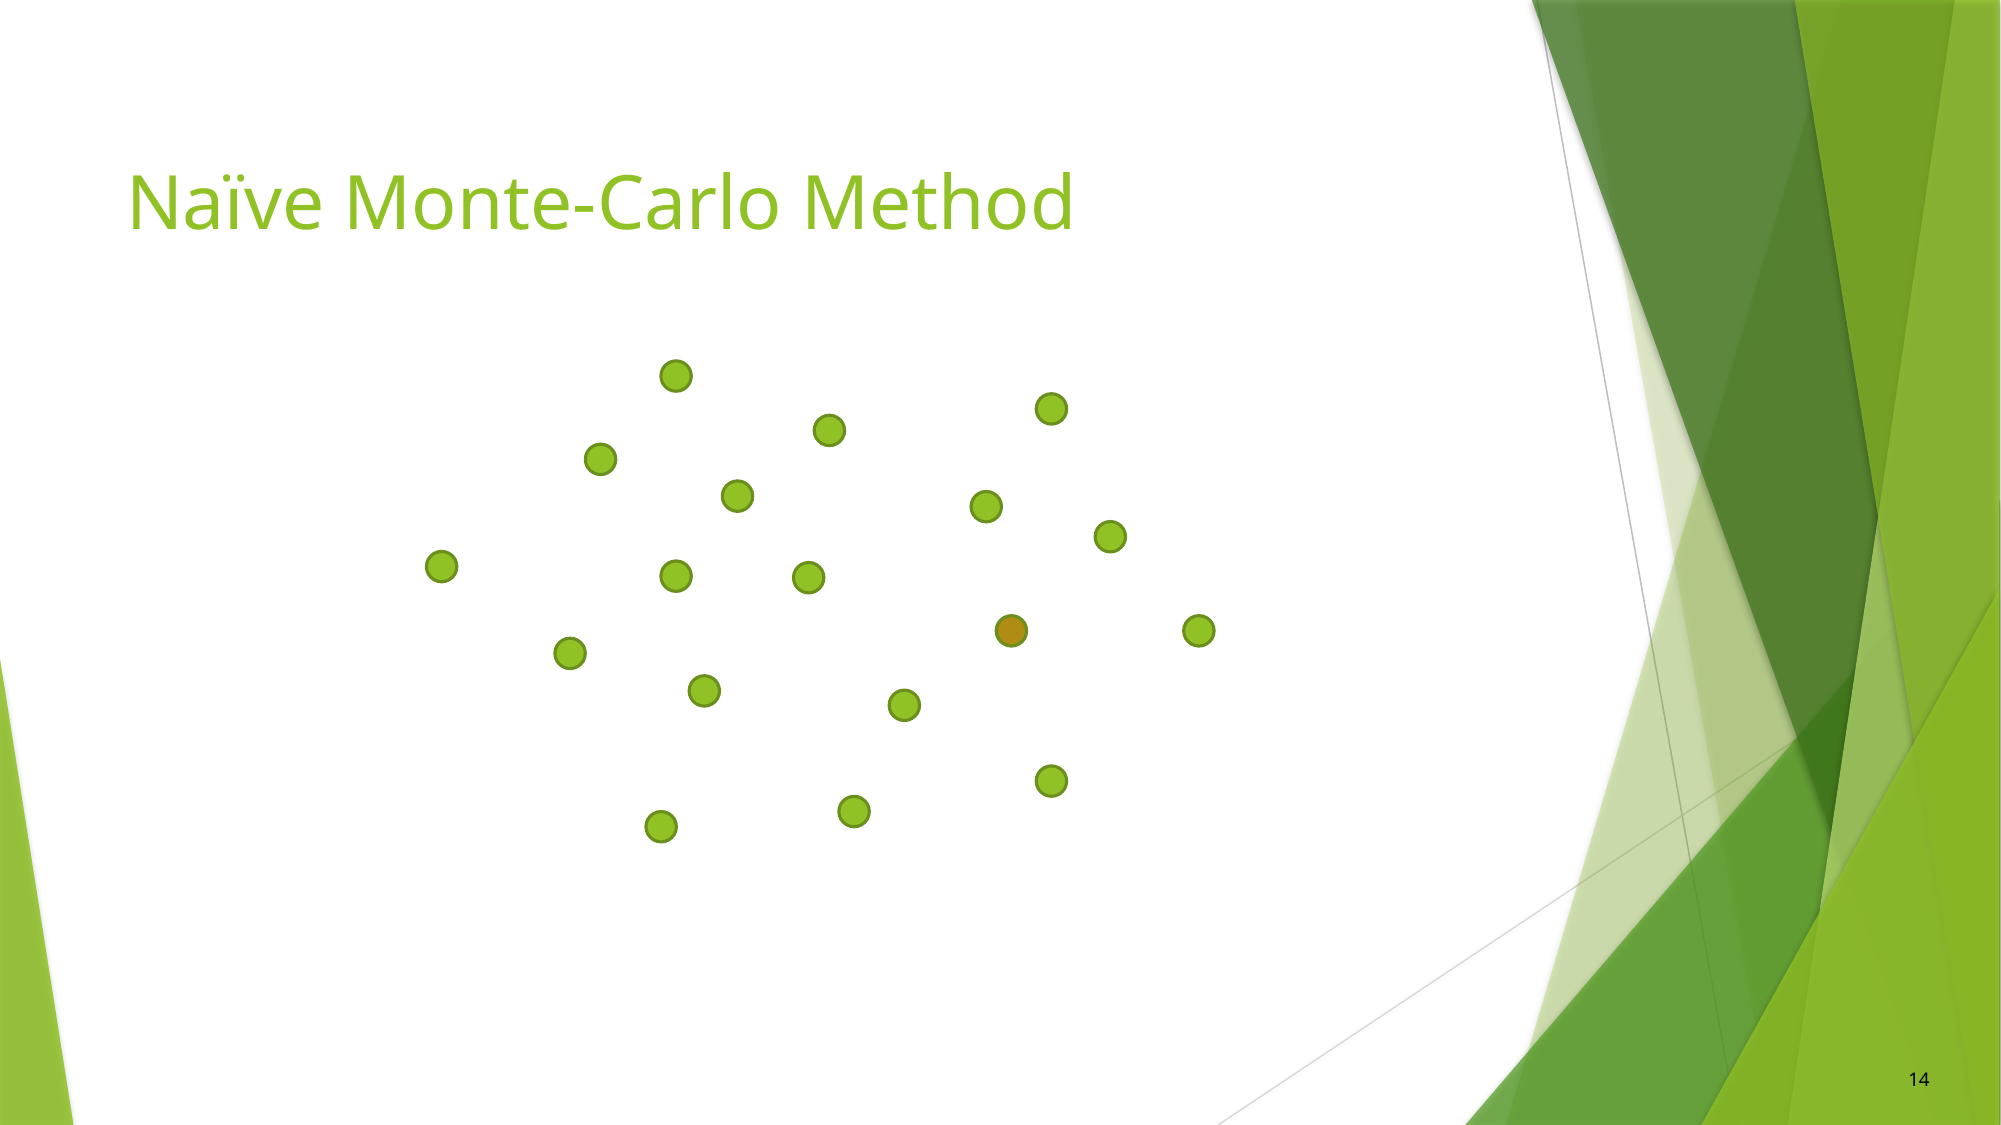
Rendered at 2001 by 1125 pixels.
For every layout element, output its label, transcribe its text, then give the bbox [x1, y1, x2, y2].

text_box [720, 479, 755, 513]
text_box [812, 413, 847, 448]
text_box [791, 560, 826, 595]
text_box [1093, 519, 1128, 554]
text_box [1182, 614, 1216, 648]
text_box [837, 794, 871, 829]
text_box [553, 636, 587, 671]
text_box [1034, 764, 1069, 798]
text_box [687, 674, 722, 708]
text_box [583, 442, 618, 477]
text_box Naïve Monte-Carlo Method [111, 146, 1522, 260]
text_box [887, 688, 922, 723]
text_box [659, 359, 693, 393]
text_box [969, 489, 1004, 524]
text_box [1034, 392, 1069, 426]
slide_number 14 [1832, 1050, 1945, 1111]
text_box [994, 614, 1029, 648]
text_box [659, 559, 693, 593]
text_box [424, 549, 459, 584]
text_box [644, 809, 678, 844]
